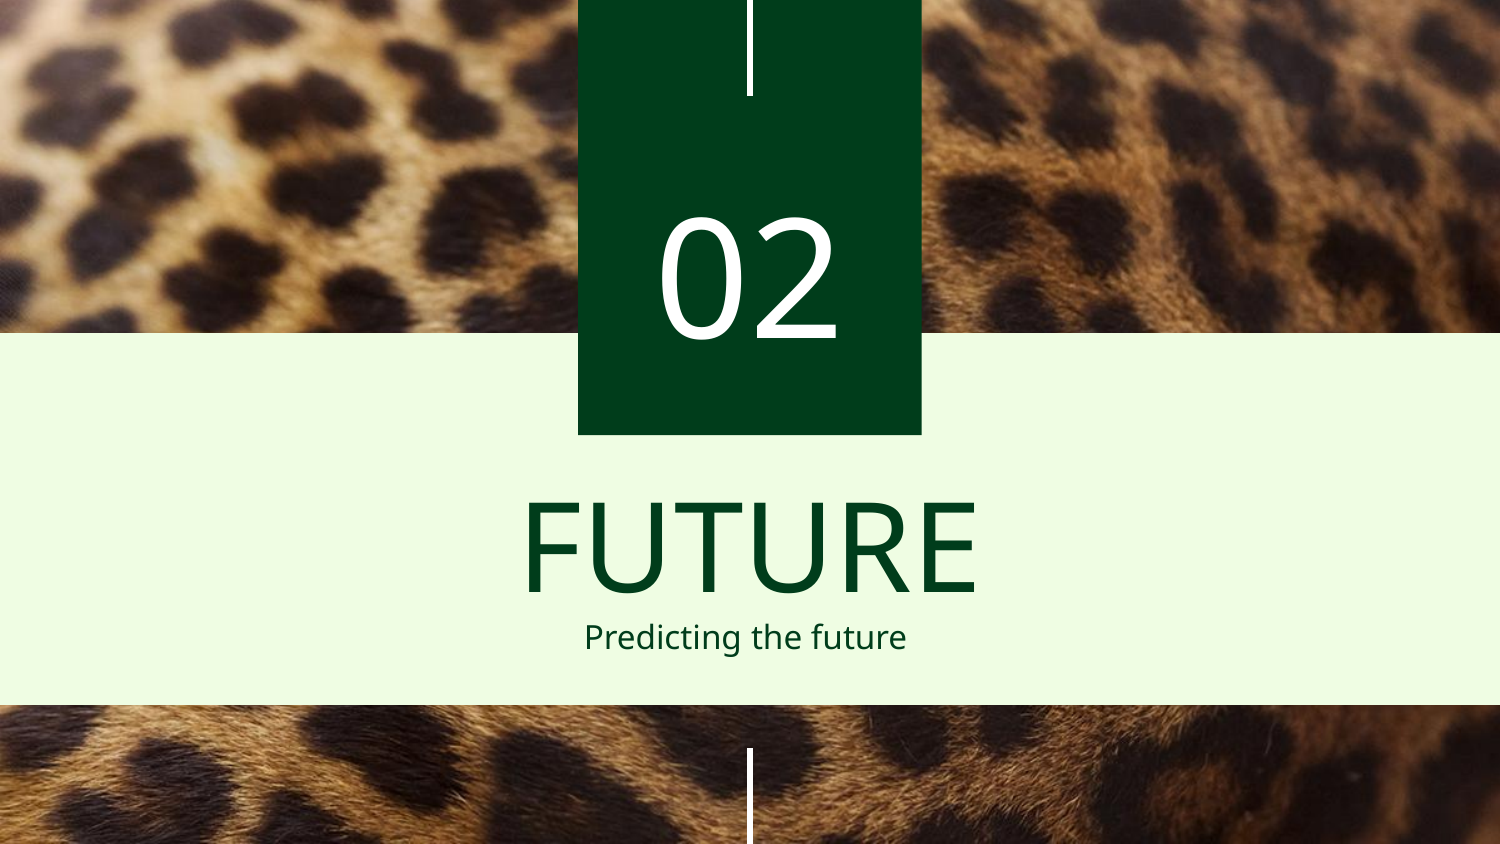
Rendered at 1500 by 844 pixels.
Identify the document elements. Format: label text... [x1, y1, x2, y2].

subtitle Predicting the future [325, 601, 1175, 671]
title FUTURE [325, 479, 1175, 601]
picture [0, 705, 1500, 844]
picture [0, 0, 578, 333]
picture [922, 0, 1500, 333]
title 02 [547, 120, 953, 422]
